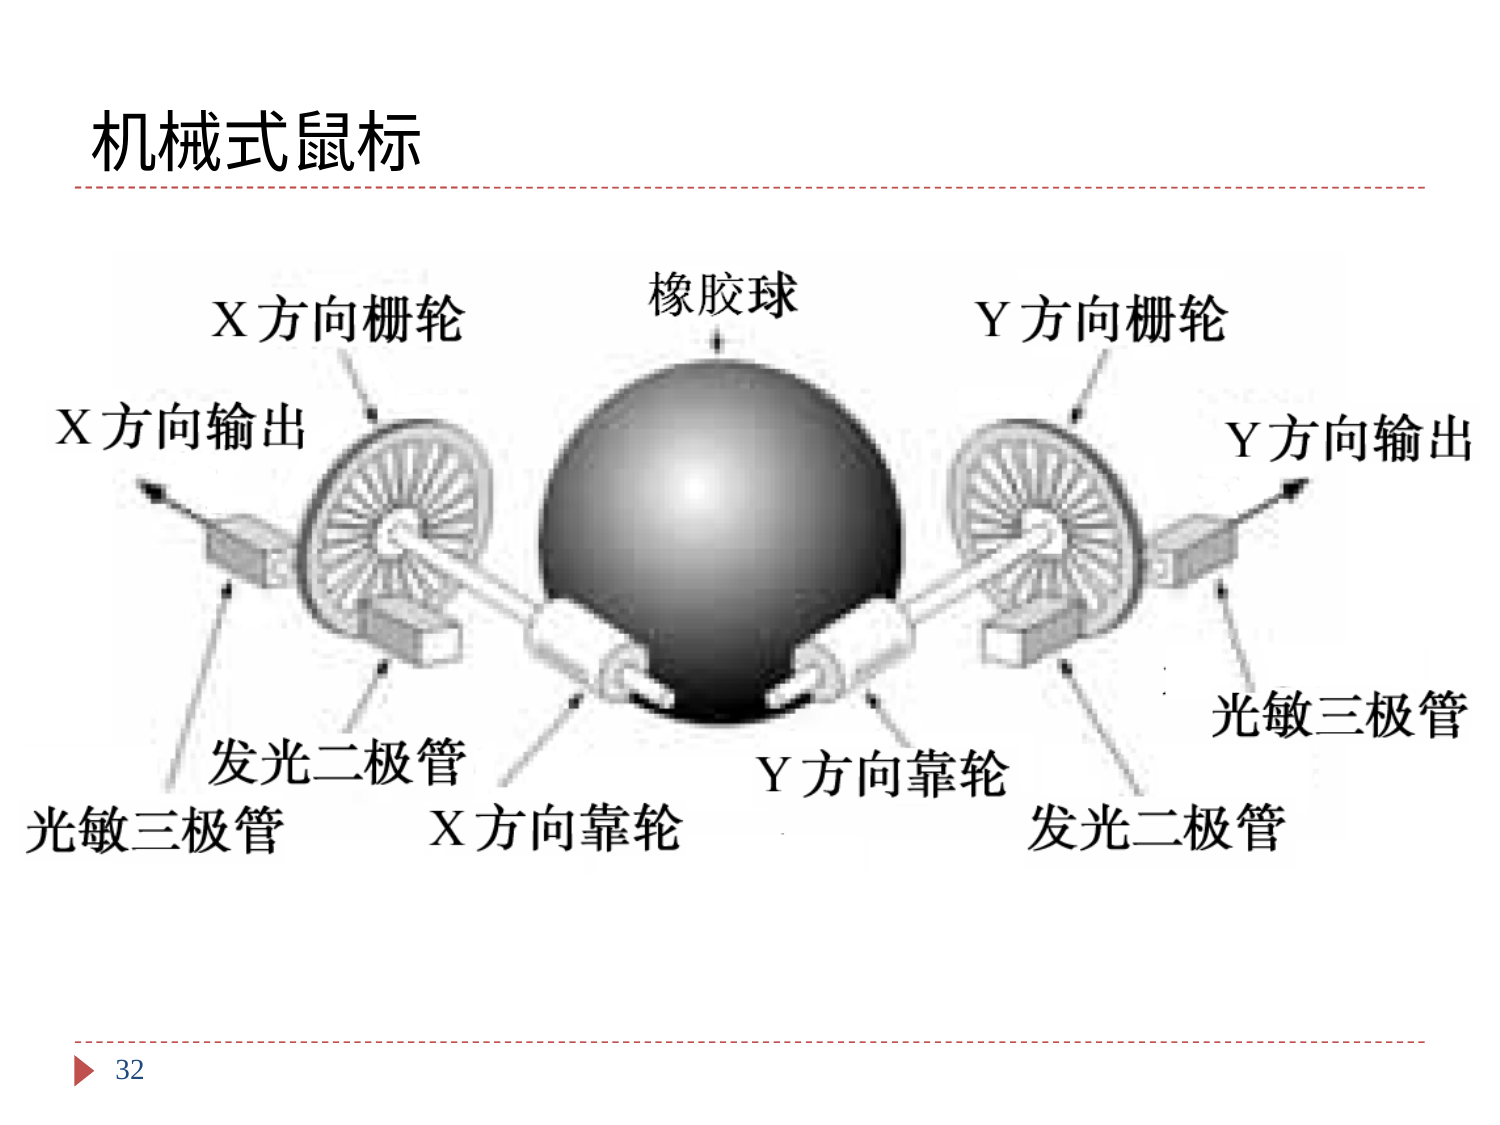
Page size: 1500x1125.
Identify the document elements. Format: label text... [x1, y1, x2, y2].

picture [0, 250, 1500, 875]
title 机械式鼠标 [75, 24, 1425, 188]
slide_number 32 [100, 1042, 426, 1103]
